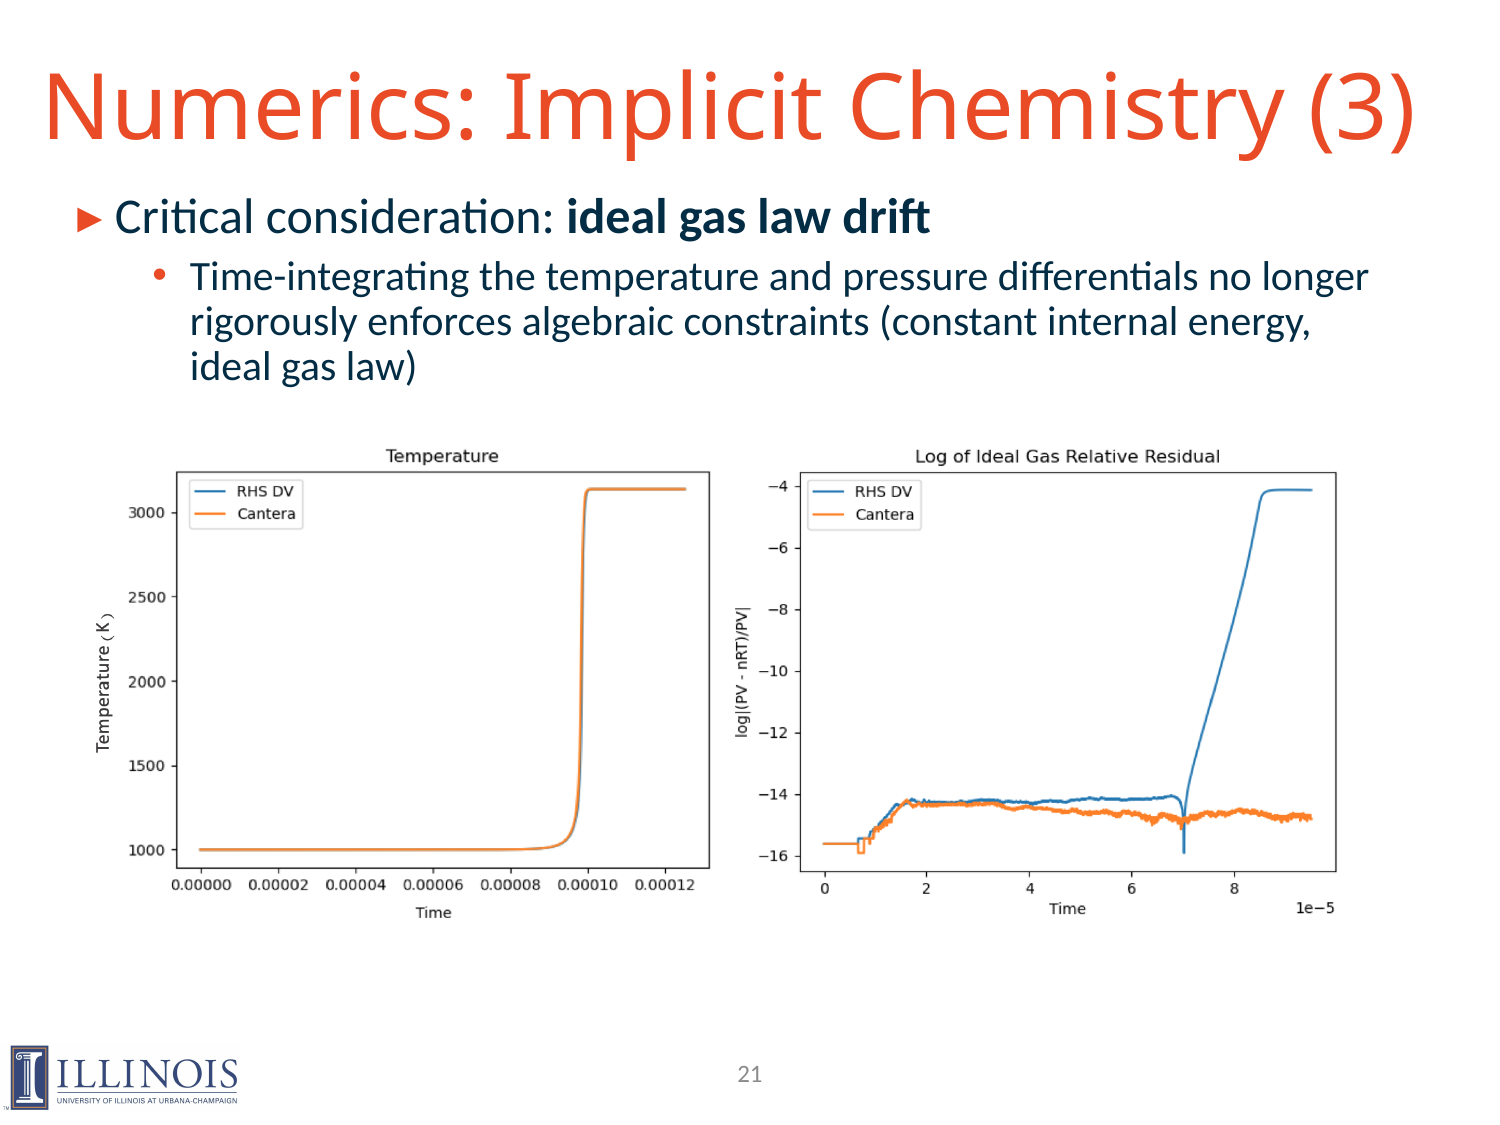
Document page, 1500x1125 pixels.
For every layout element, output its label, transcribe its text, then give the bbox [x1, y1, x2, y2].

text_box Critical consideration: ideal gas law drift Time-integrating the temperature and pressure differentials no longer rigorously enforces algebraic constraints (constant internal energy, ideal gas law) [62, 182, 1407, 1016]
picture [86, 436, 1352, 929]
slide_number 21 [718, 1042, 782, 1103]
title Numerics: Implicit Chemistry (3) [26, 36, 1438, 183]
picture [0, 1042, 241, 1113]
